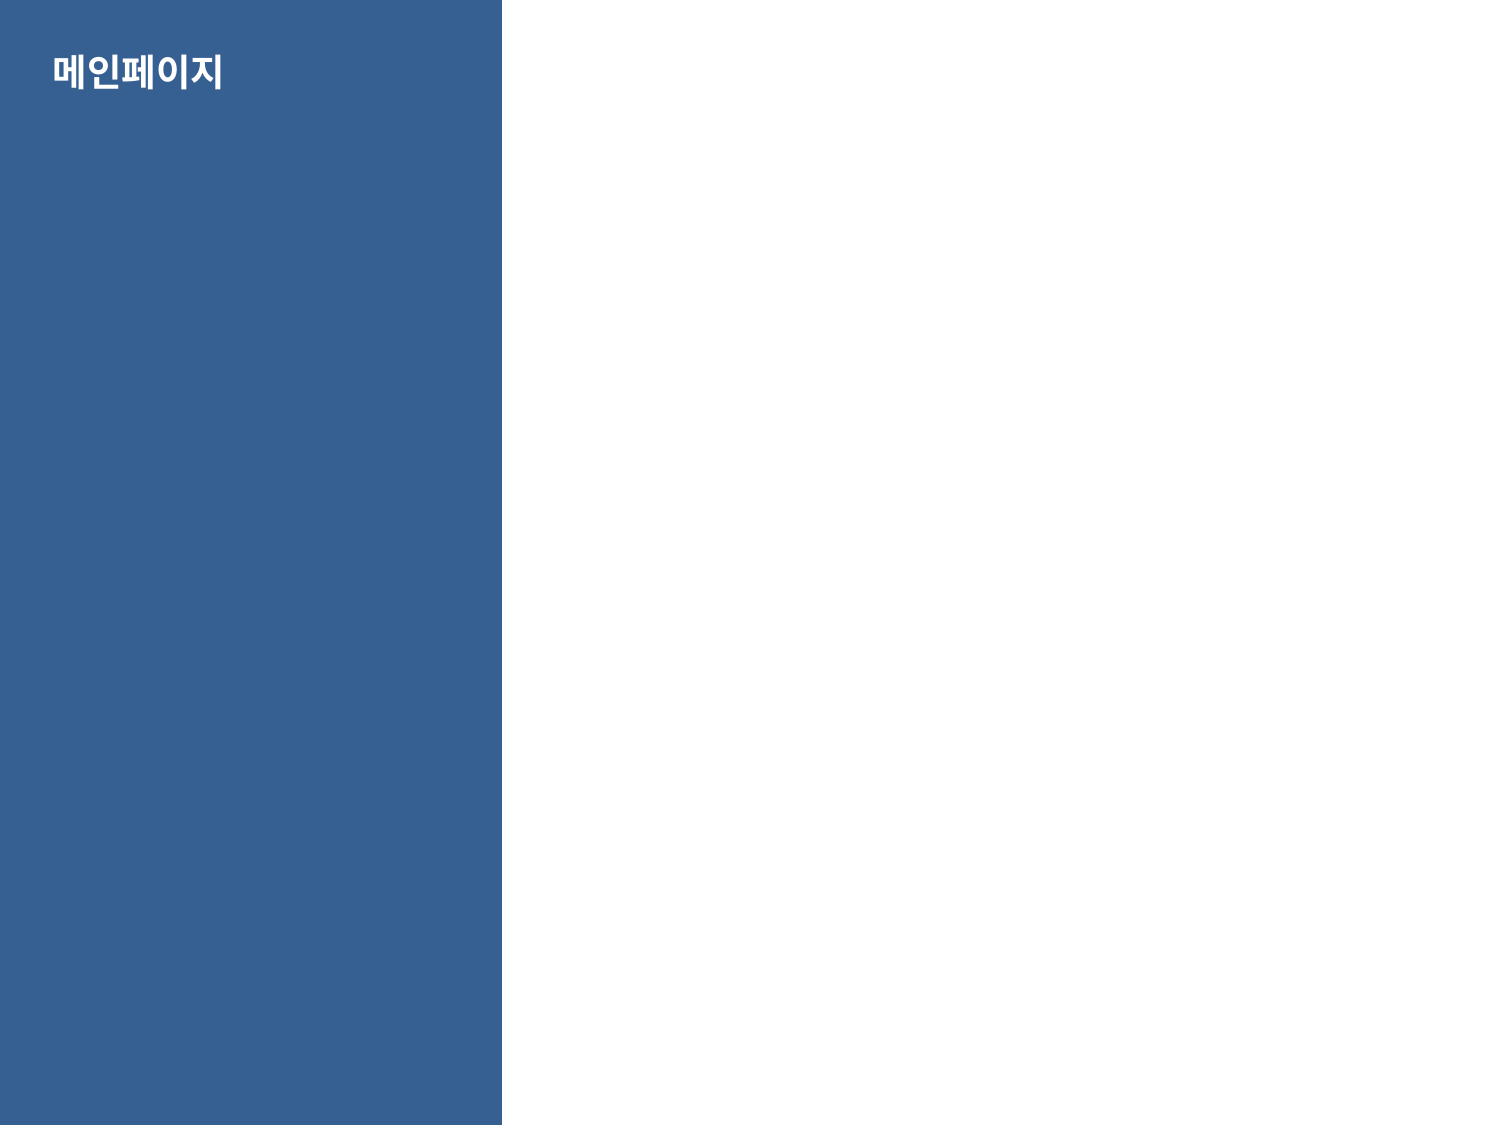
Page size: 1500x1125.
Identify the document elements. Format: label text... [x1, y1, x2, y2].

text_box 메인페이지 [38, 19, 241, 102]
text_box [0, 0, 504, 1125]
